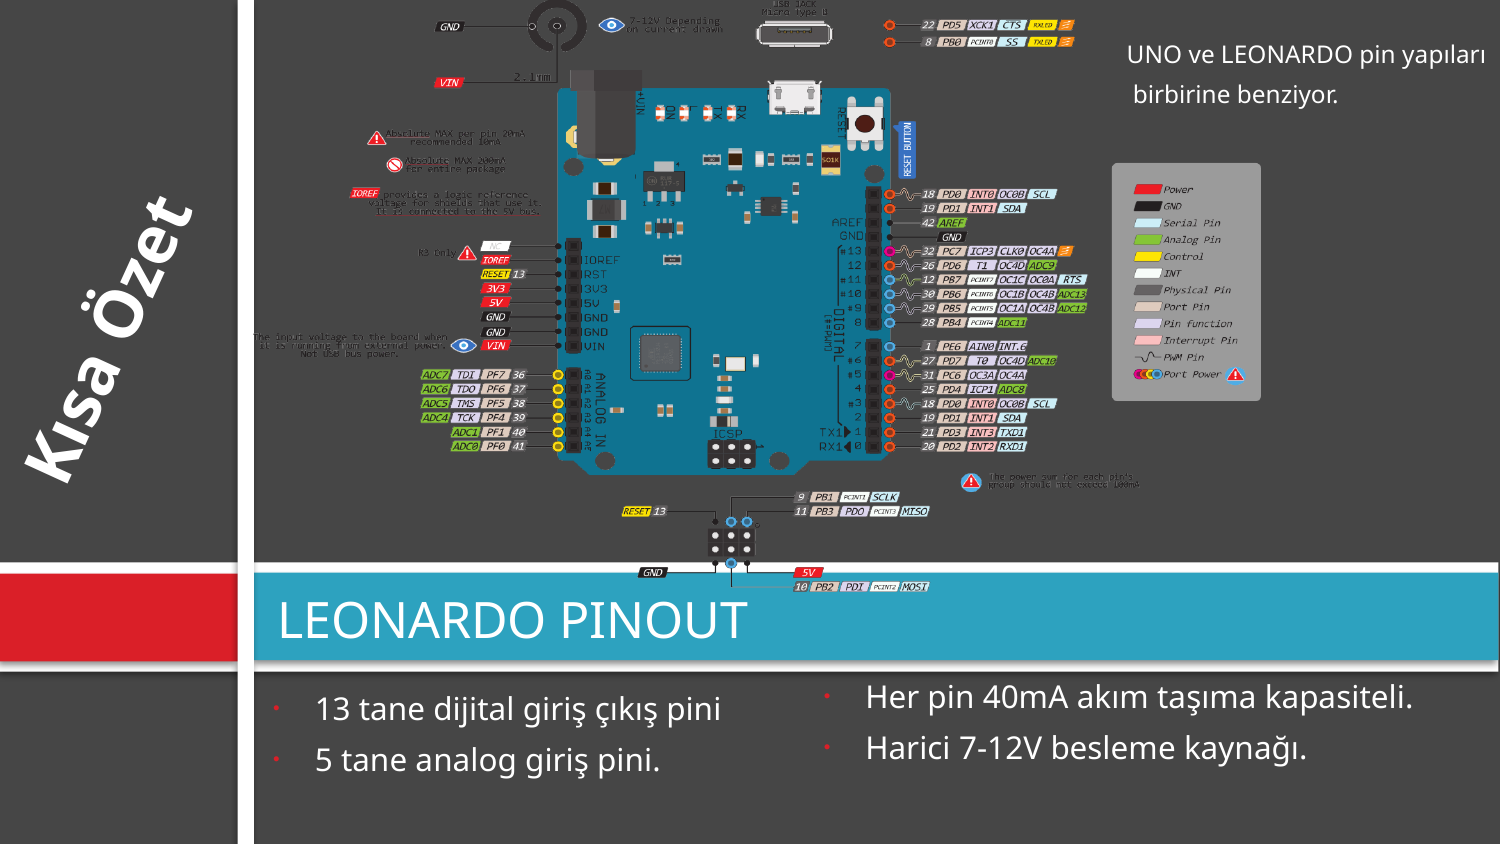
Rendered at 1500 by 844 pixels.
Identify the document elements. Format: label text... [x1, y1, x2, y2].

title LEONARDO PINOUT [262, 581, 1463, 657]
text_box 13 tane dijital giriş çıkış pini 5 tane analog giriş pini. [258, 681, 758, 812]
text_box Kısa Özet [0, 164, 219, 512]
text_box Her pin 40mA akım taşıma kapasiteli. Harici 7-12V besleme kaynağı. [809, 669, 1459, 800]
list UNO ve LEONARDO pin yapıları birbirine benziyor. [1266, 32, 1500, 117]
picture [253, 0, 1261, 593]
